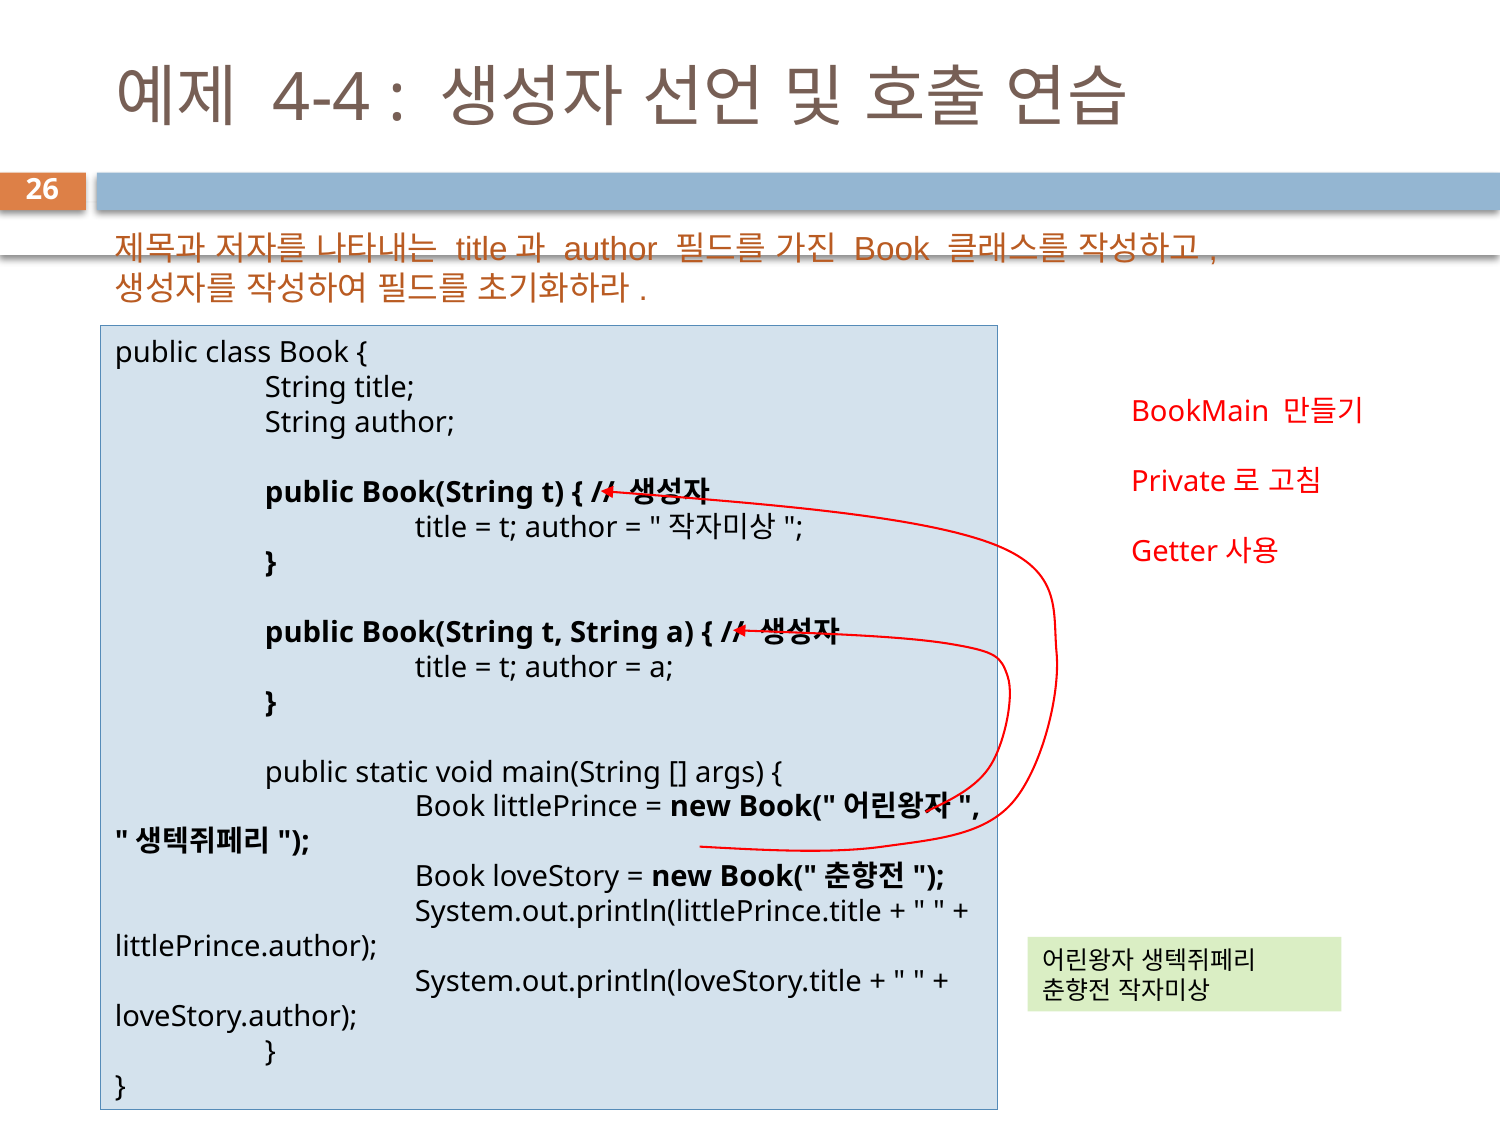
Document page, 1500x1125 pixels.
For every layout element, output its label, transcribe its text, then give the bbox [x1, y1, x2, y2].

text_box 어린왕자 생텍쥐페리 춘향전 작자미상 [1027, 936, 1342, 1012]
title 예제 4-4 : 생성자 선언 및 호출 연습 [100, 37, 1438, 149]
text_box [600, 485, 1059, 853]
text_box BookMain 만들기 Private로 고침 Getter사용 [1116, 384, 1399, 575]
text_box 제목과 저자를 나타내는 title과 author 필드를 가진 Book 클래스를 작성하고, 생성자를 작성하여 필드를 초기화하라. [100, 219, 1329, 315]
slide_number 26 [0, 170, 87, 211]
text_box public class Book { String title; String author; public Book(String t) { // 생성자 title = t; author = "작자미상"; } public Book(String t, String a) { // 생성자 title = t; author = a; } public static void main(String [] args) { Book littlePrince = new Book("어린왕자", "생텍쥐페리"); Book loveStory = new Book("춘향전"); System.out.println(littlePrince.title + " " + littlePrince.author); System.out.println(loveStory.title + " " + loveStory.author); } } [100, 325, 998, 1110]
